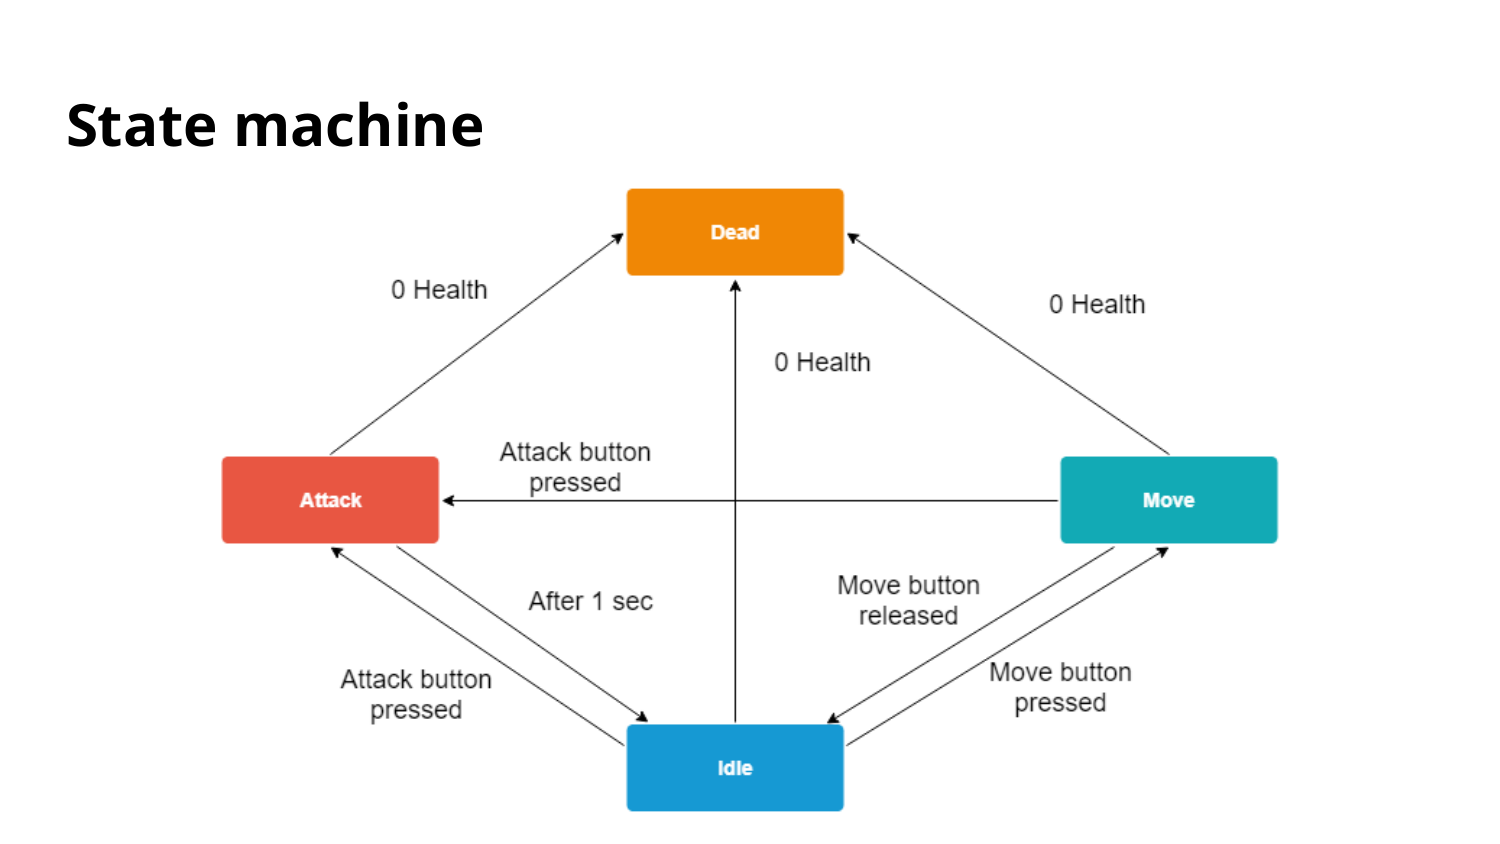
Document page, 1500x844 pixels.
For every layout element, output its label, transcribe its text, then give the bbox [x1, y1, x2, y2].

title State machine [51, 72, 1449, 167]
picture [220, 186, 1280, 814]
